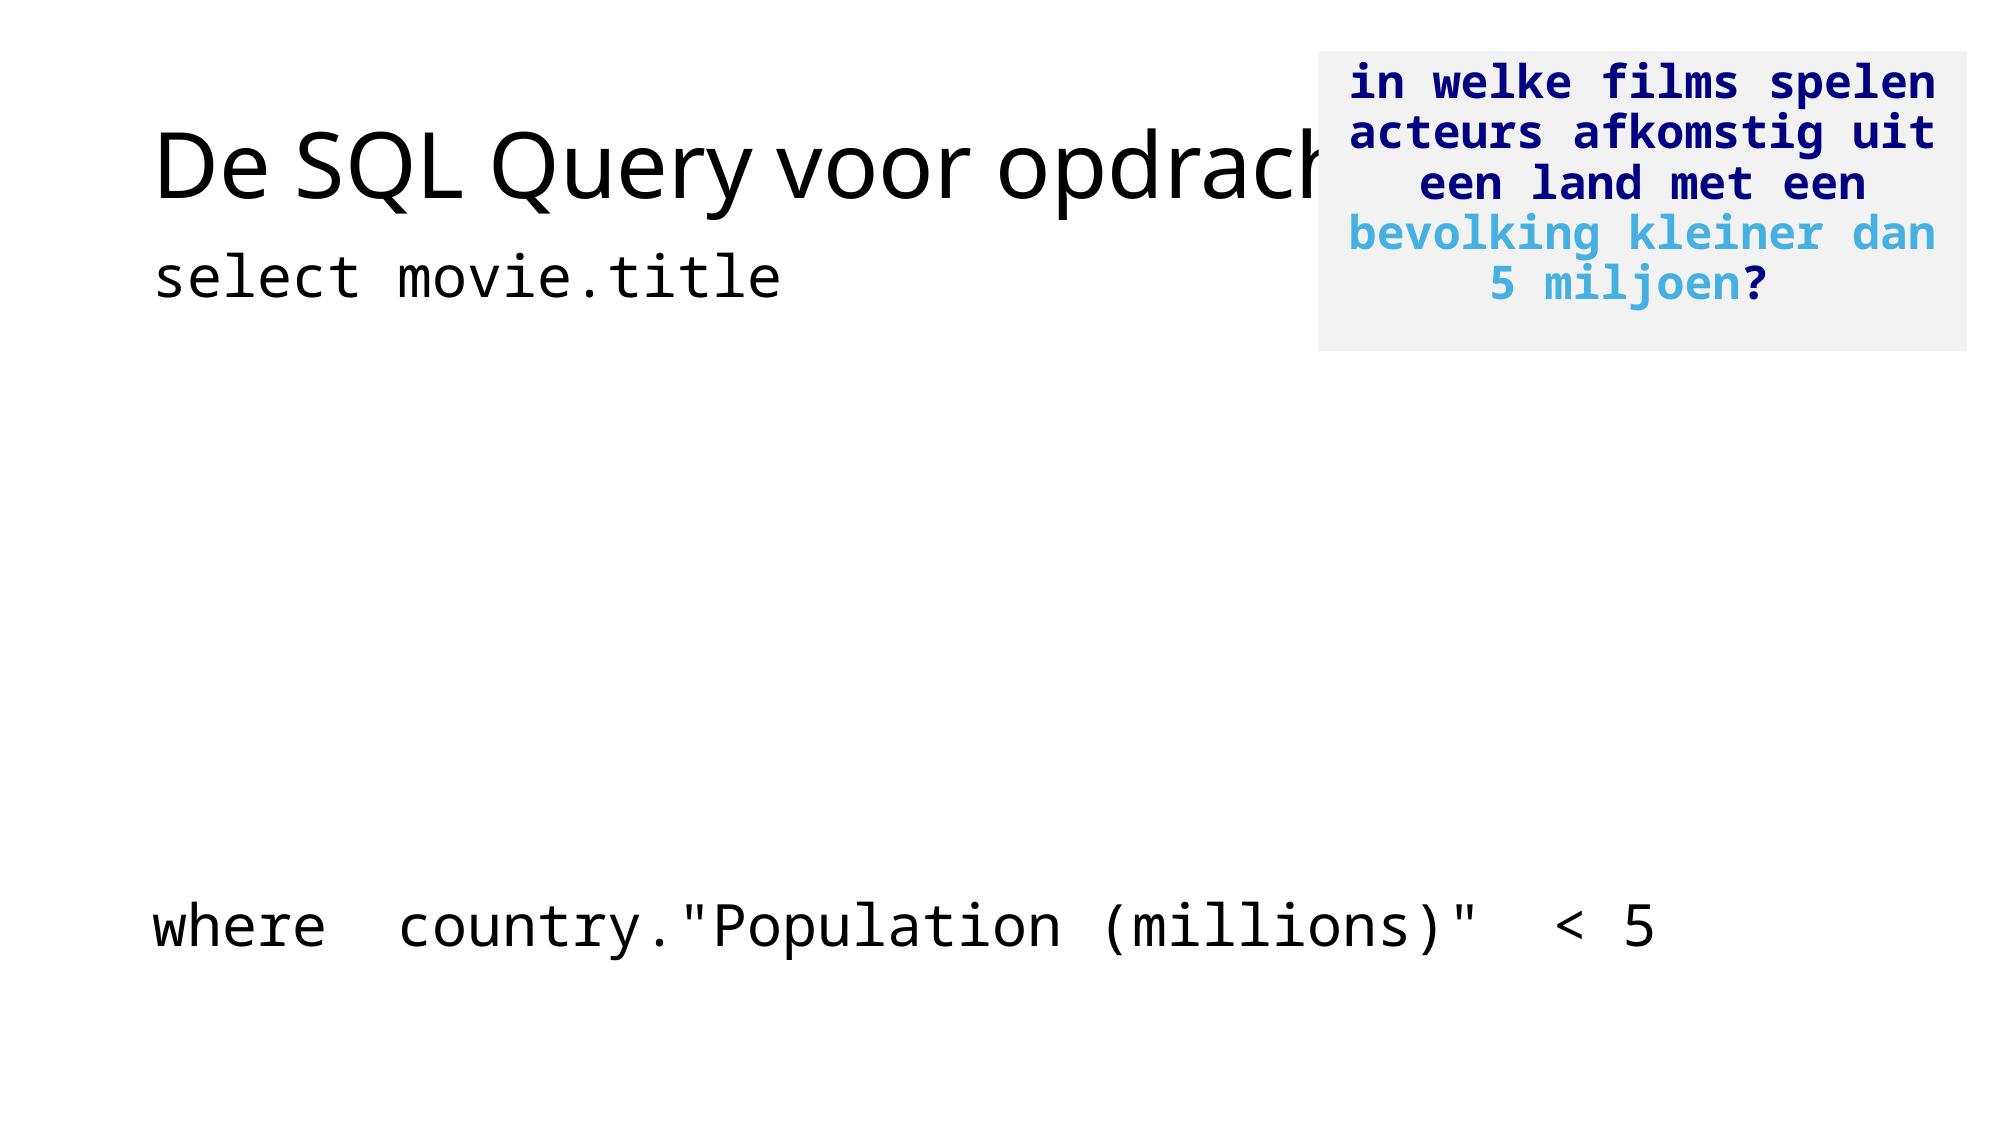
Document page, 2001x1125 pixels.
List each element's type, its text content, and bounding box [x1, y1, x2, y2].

title De SQL Query voor opdracht 2 [137, 59, 1318, 240]
text_box in welke films spelen acteurs afkomstig uit een land met een bevolking kleiner dan 5 miljoen? [1318, 51, 1968, 352]
list select movie.title from imdb_countries c join imdb_actors a on a."country reference" = c.identifier join imdb_roles r on r.ActorId = a.identifier join mdb_movies m on m.identifier = r.MovieId where country."Population (millions)" < 5 [137, 240, 1863, 1104]
